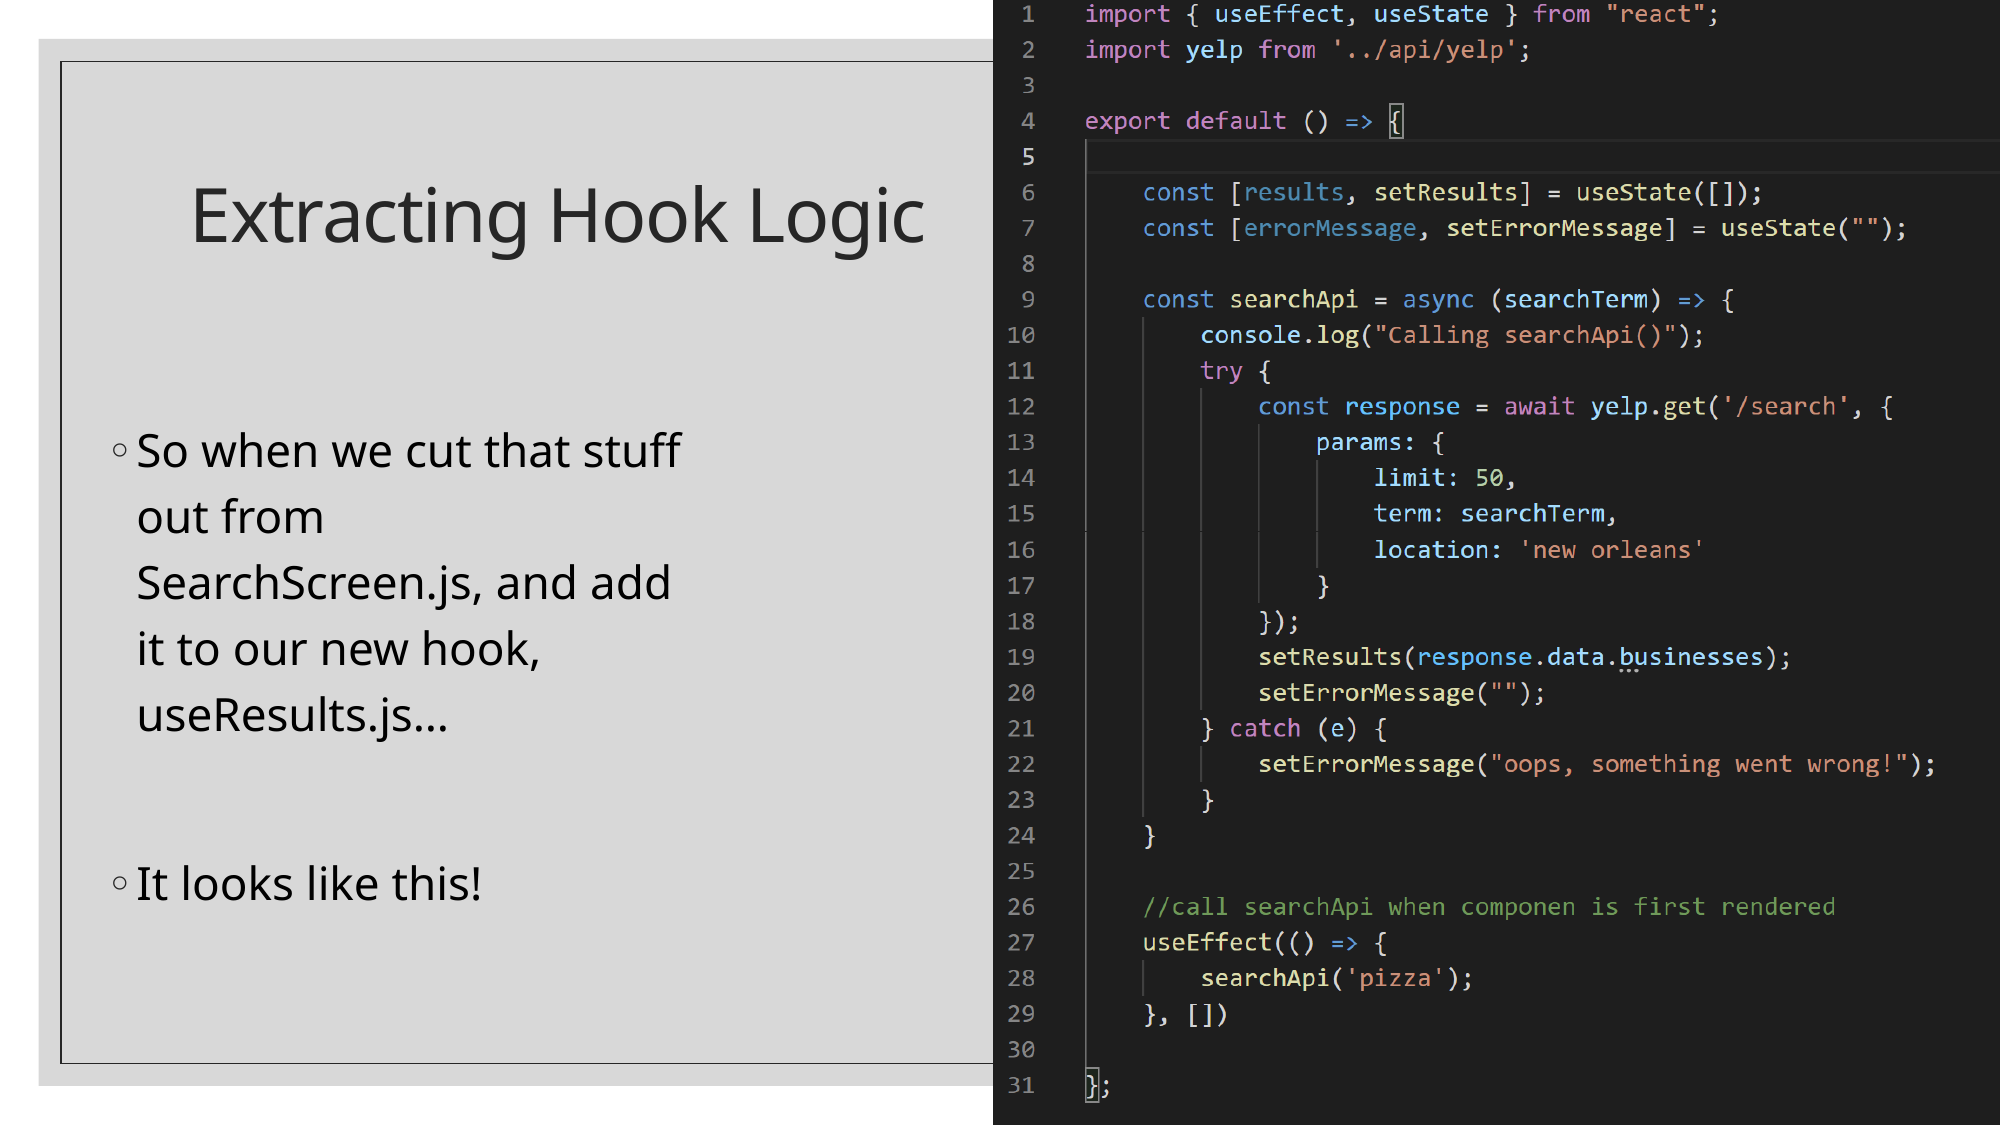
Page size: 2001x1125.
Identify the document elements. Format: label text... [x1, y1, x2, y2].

list So when we cut that stuff out from SearchScreen.js, and add it to our new hook, useResults.js… It looks like this! [91, 403, 700, 1035]
title Extracting Hook Logic [174, 105, 987, 331]
picture [993, 0, 2000, 1125]
